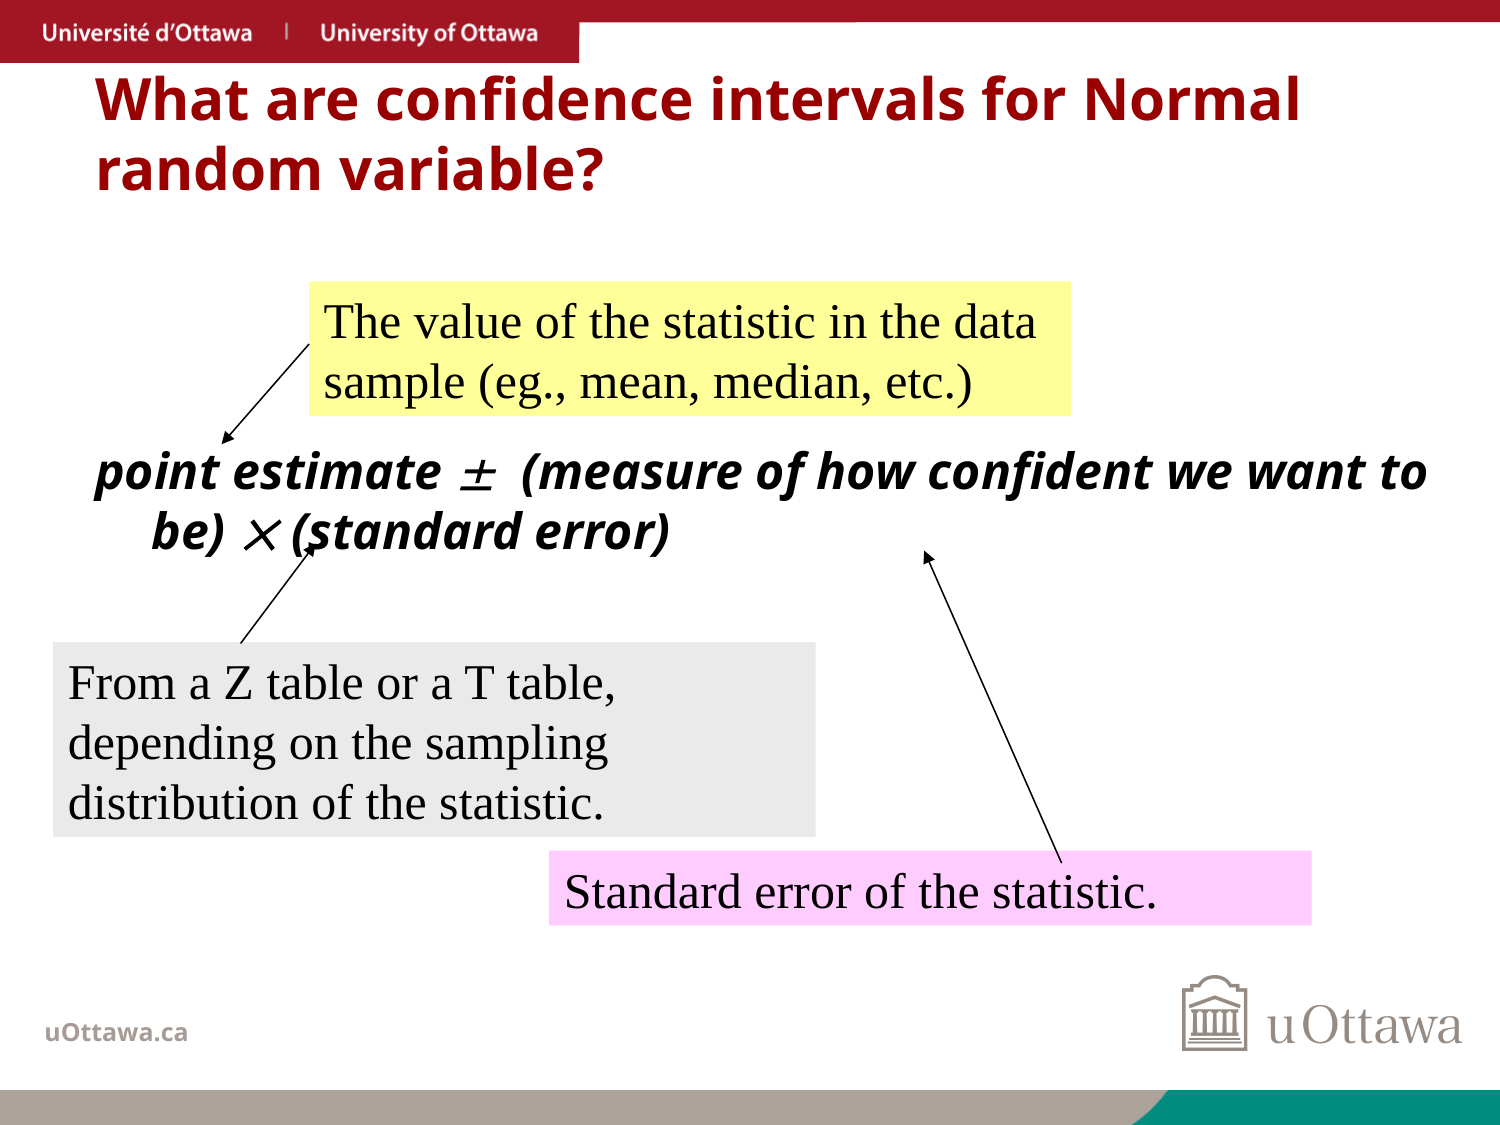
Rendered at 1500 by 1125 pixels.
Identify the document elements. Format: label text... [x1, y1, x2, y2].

picture [1182, 1037, 1462, 1051]
picture [0, 0, 1500, 63]
list point estimate  (measure of how confident we want to be)  (standard error) [80, 362, 1487, 1037]
picture [0, 1090, 1500, 1125]
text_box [221, 281, 1072, 445]
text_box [52, 543, 816, 749]
title What are confidence intervals for Normal random variable? [80, 12, 1359, 253]
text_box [548, 550, 1312, 912]
